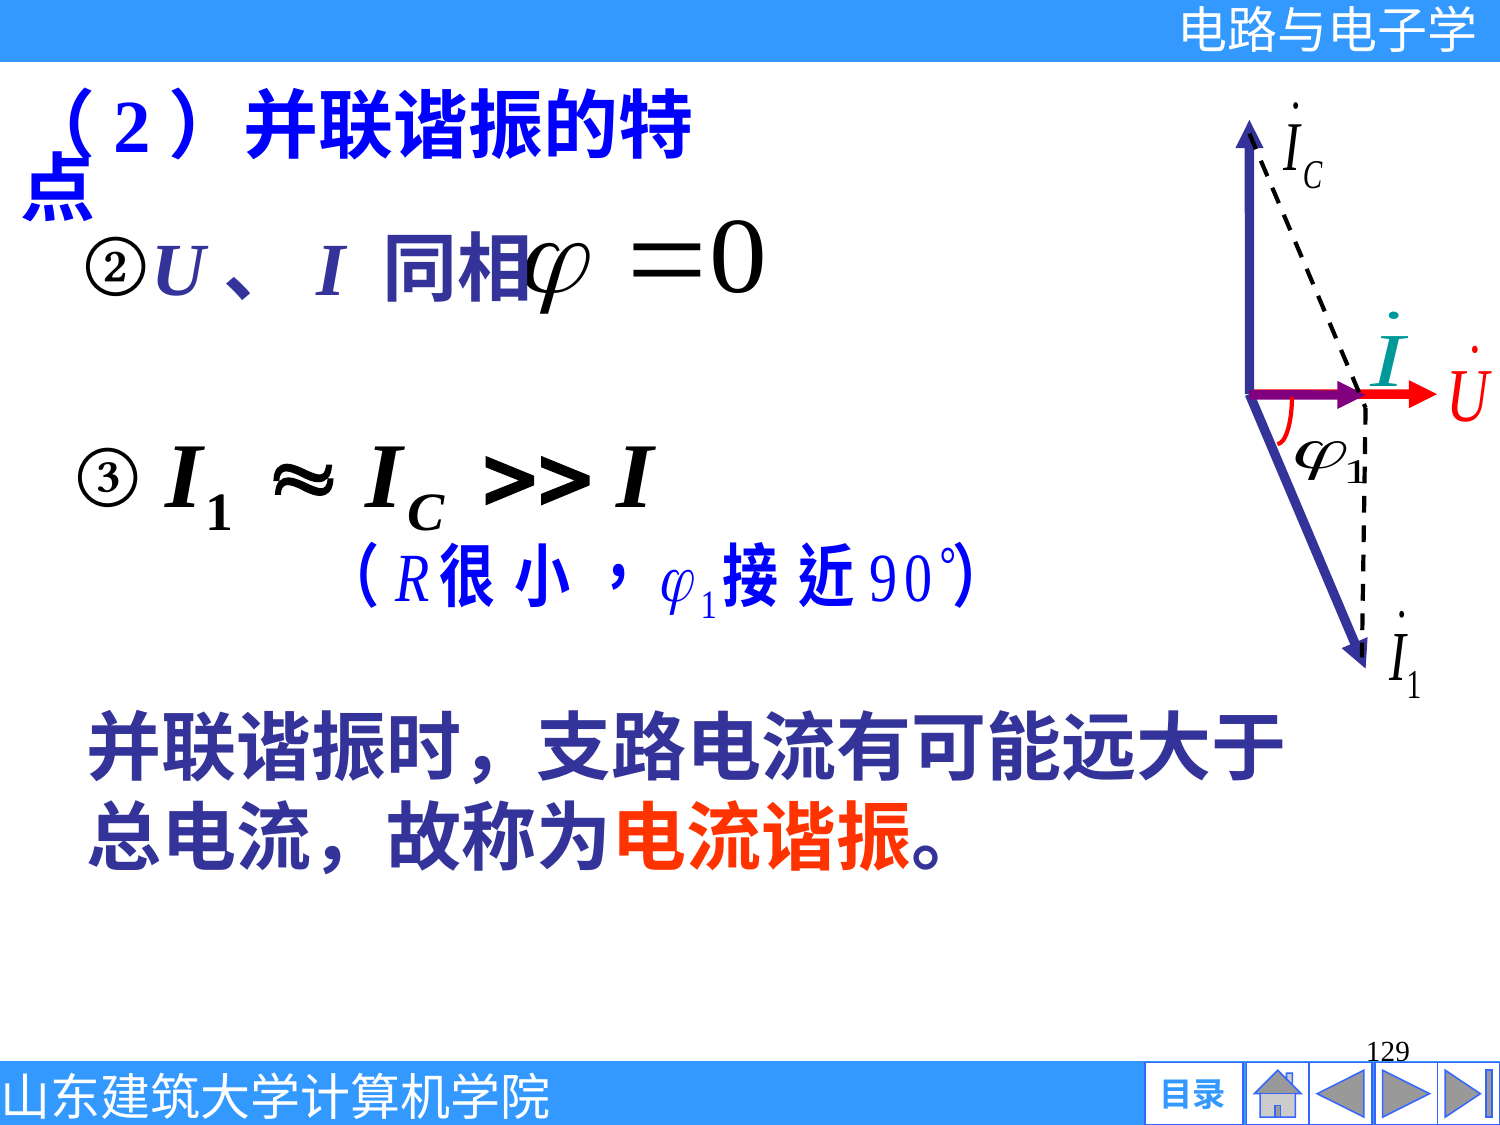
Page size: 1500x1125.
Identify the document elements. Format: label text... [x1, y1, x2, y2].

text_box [56, 414, 681, 554]
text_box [65, 192, 786, 338]
text_box （2）并联谐振的特点 [5, 94, 772, 236]
slide_number 129 [1074, 1024, 1425, 1103]
text_box 并联谐振时，支路电流有可能远大于 总电流，故称为电流谐振。 [71, 692, 1302, 888]
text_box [1249, 94, 1500, 710]
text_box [346, 532, 999, 627]
